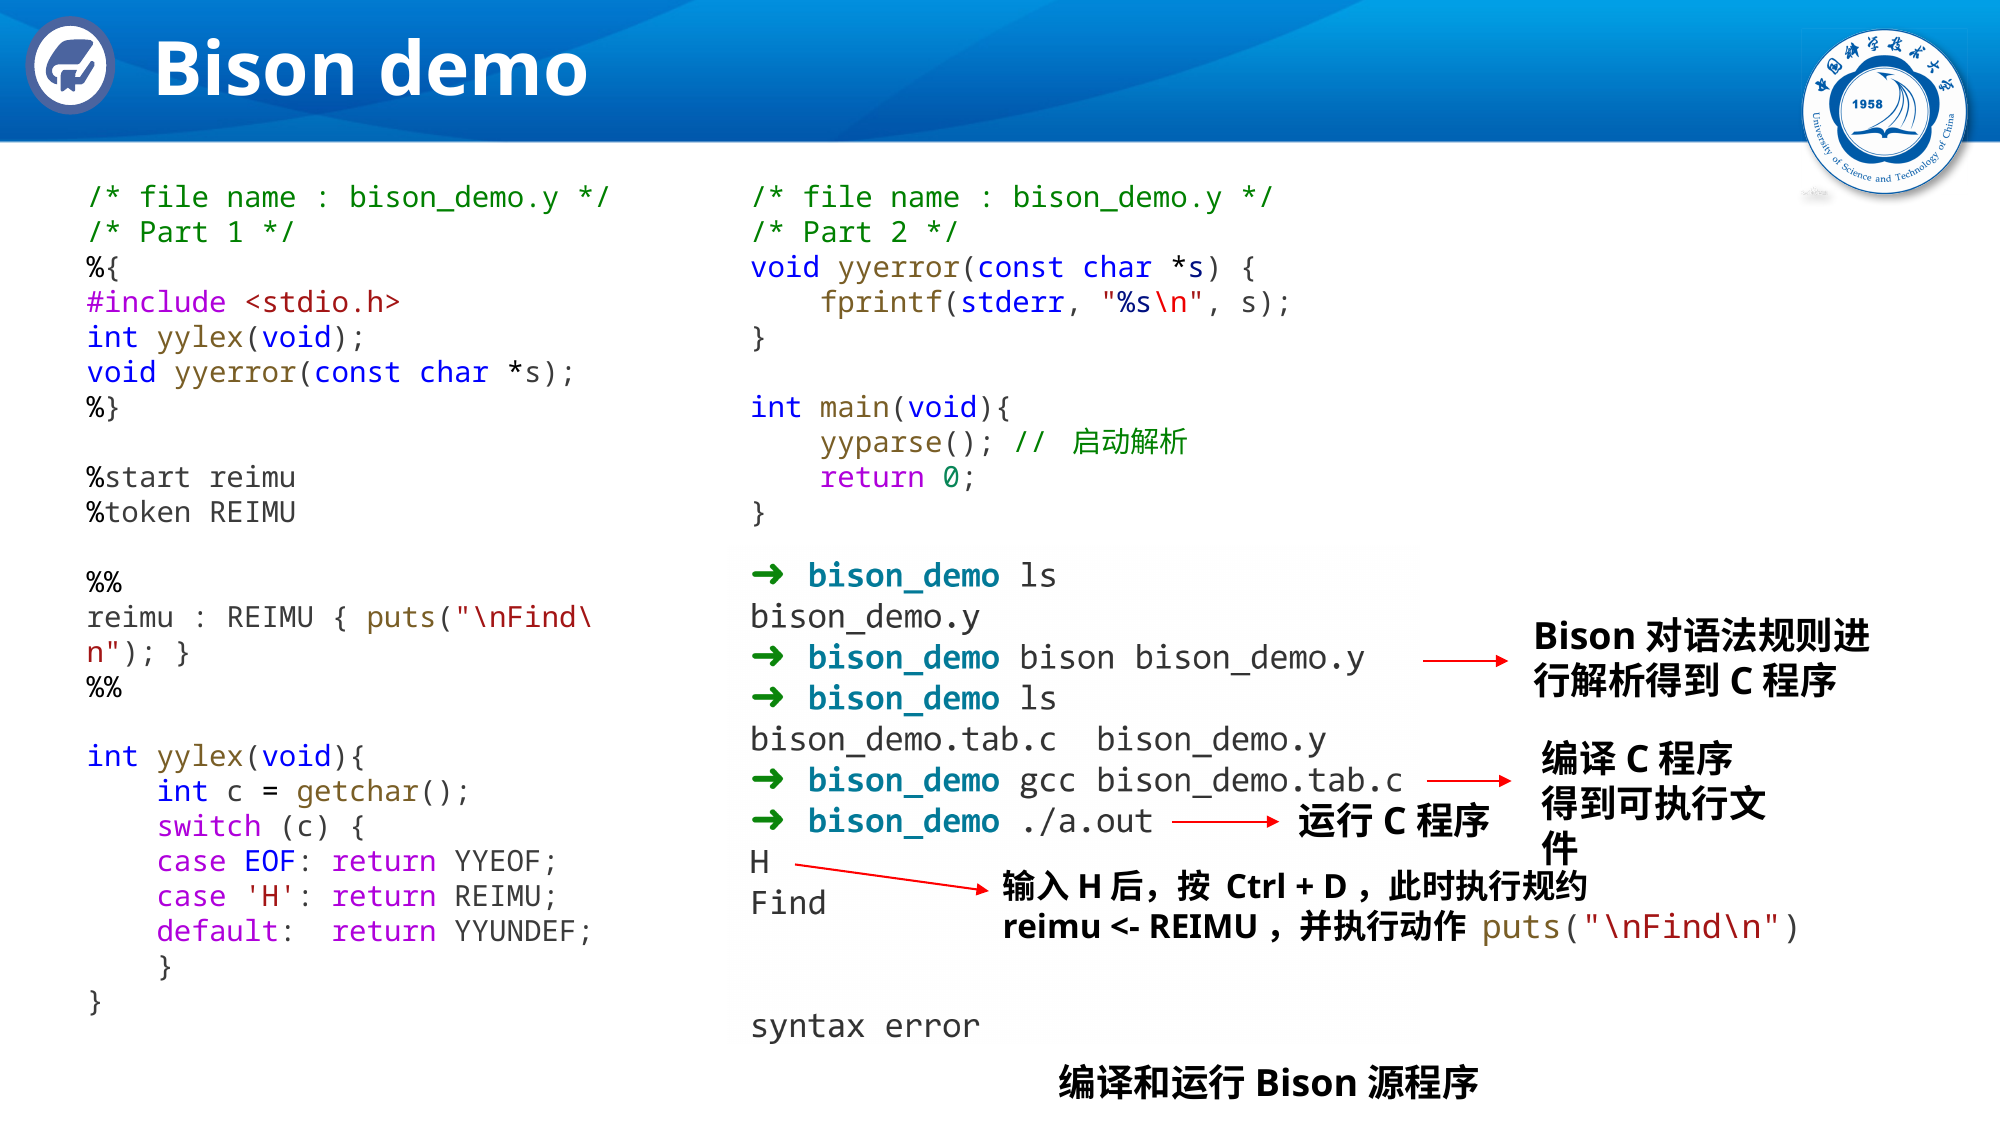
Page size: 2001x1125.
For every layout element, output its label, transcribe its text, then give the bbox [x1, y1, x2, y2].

title Bison demo [137, 10, 1707, 132]
text_box 编译和运行Bison源程序 [1043, 1051, 1495, 1112]
picture [0, 0, 2000, 204]
text_box /* file name : bison_demo.y */ /* Part 2 */ void yyerror(const char *s) { fprintf(stderr, "%s\n", s); } int main(void){ yyparse(); // 启动解析 return 0; } [735, 171, 1737, 536]
text_box /* file name : bison_demo.y */ /* Part 1 */ %{ #include <stdio.h> int yylex(void); void yyerror(const char *s); %} %start reimu %token REIMU %% reimu : REIMU { puts("\nFind\n"); } %% int yylex(void){ int c = getchar(); switch (c) { case EOF: return YYEOF; case 'H': return REIMU; default: return YYUNDEF; } } [71, 171, 670, 1095]
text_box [727, 545, 1890, 1044]
